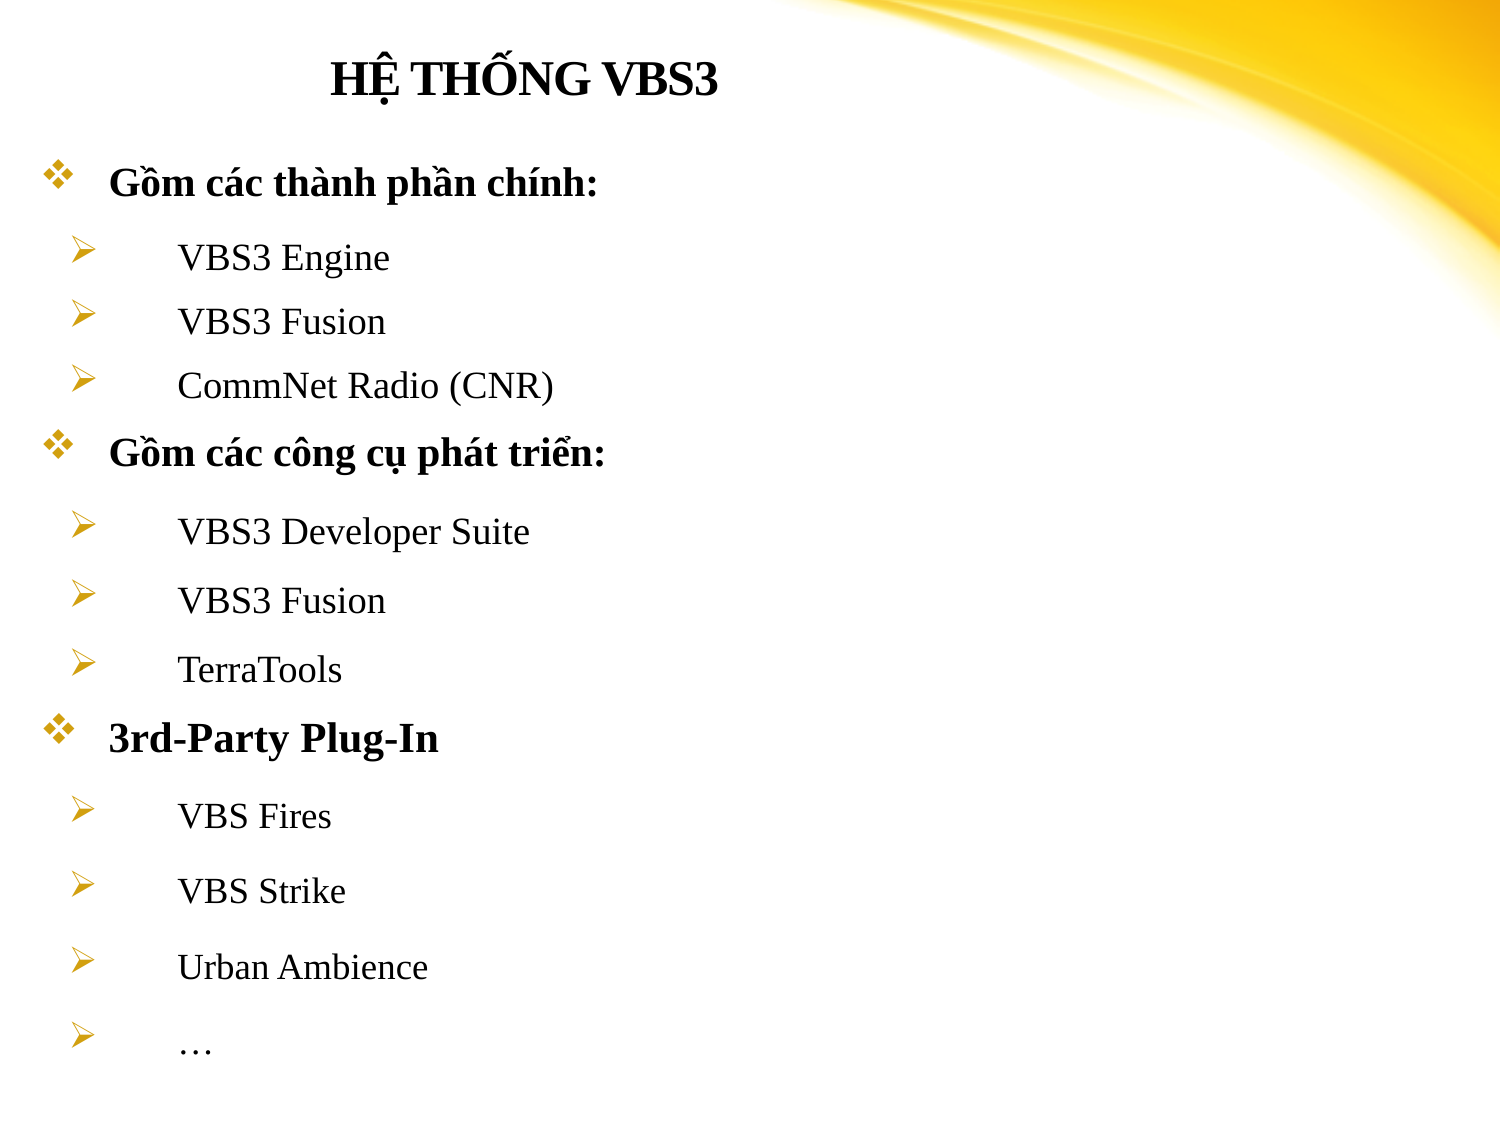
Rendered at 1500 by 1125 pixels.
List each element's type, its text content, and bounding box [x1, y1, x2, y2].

picture [770, 0, 1500, 348]
title Hệ thống VBS3 [24, 20, 1025, 113]
list Gồm các thành phần chính: VBS3 Engine VBS3 Fusion CommNet Radio (CNR) Gồm các công cụ phát triển: VBS3 Developer Suite VBS3 Fusion TerraTools 3rd-Party Plug-In VBS Fires VBS Strike Urban Ambience … [23, 135, 1240, 1077]
